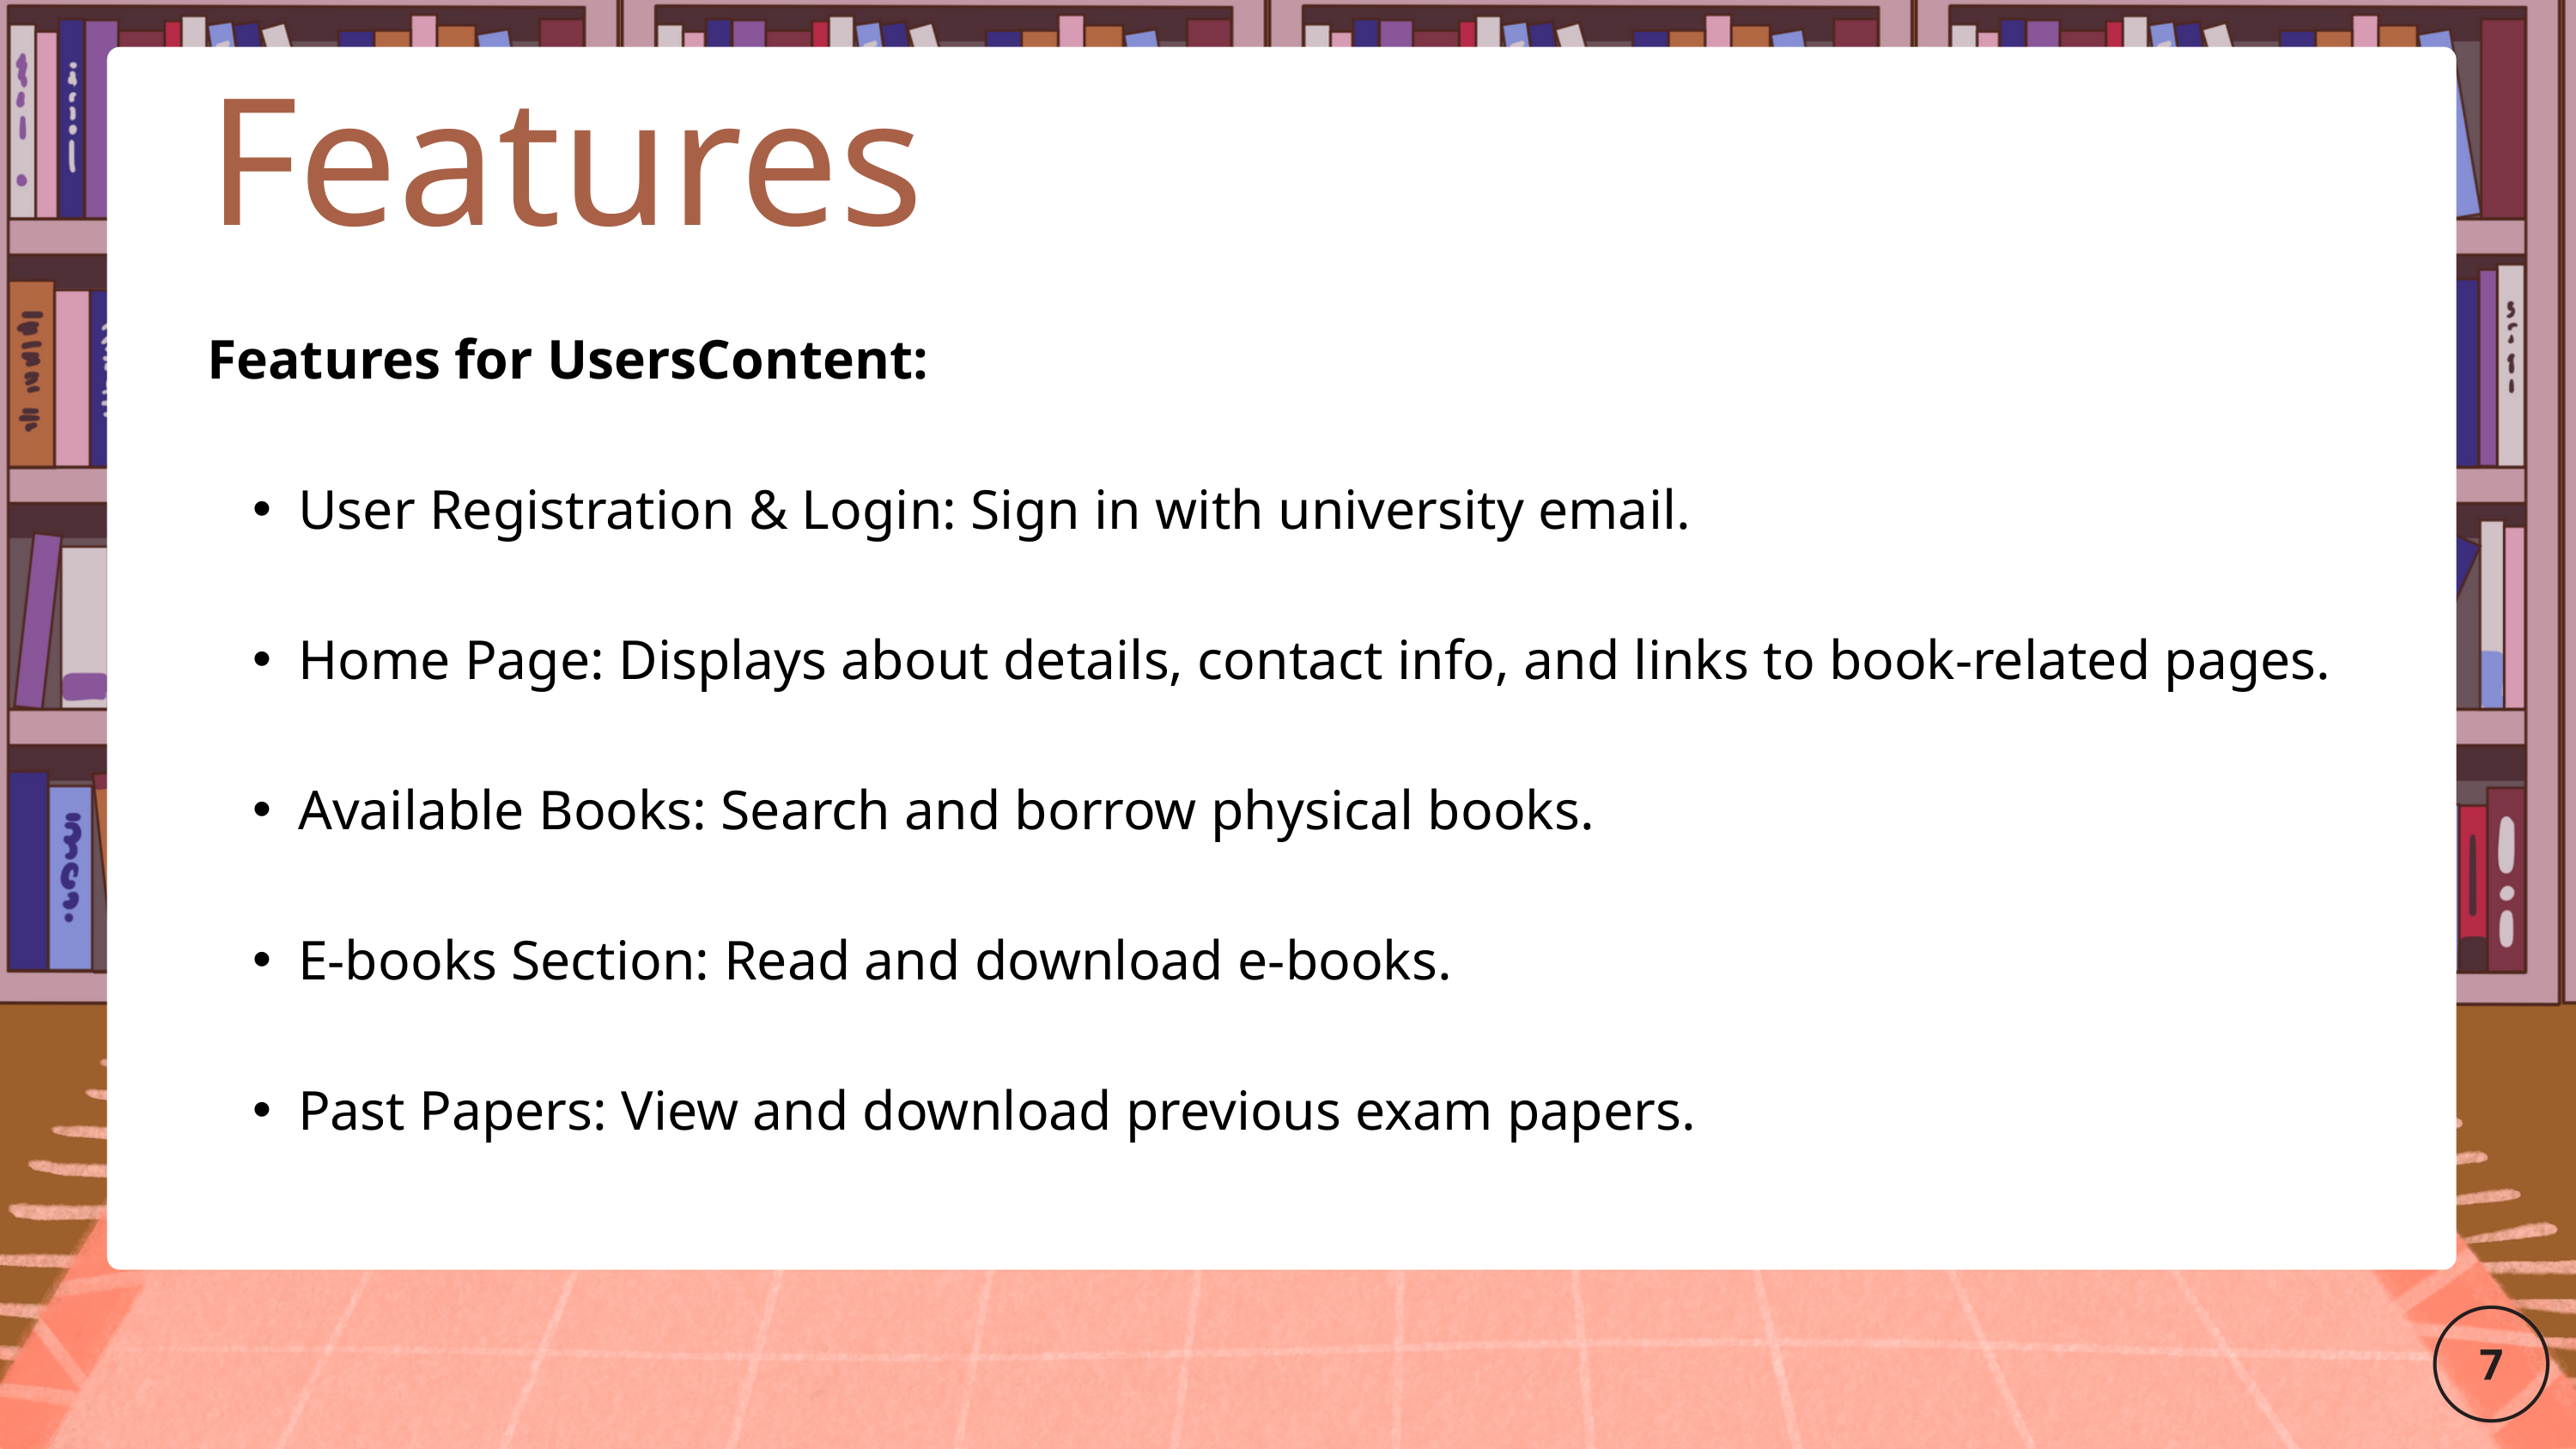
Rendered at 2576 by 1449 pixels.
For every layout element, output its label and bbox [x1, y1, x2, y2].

text_box [106, 46, 2457, 1270]
text_box [0, 0, 2576, 1449]
